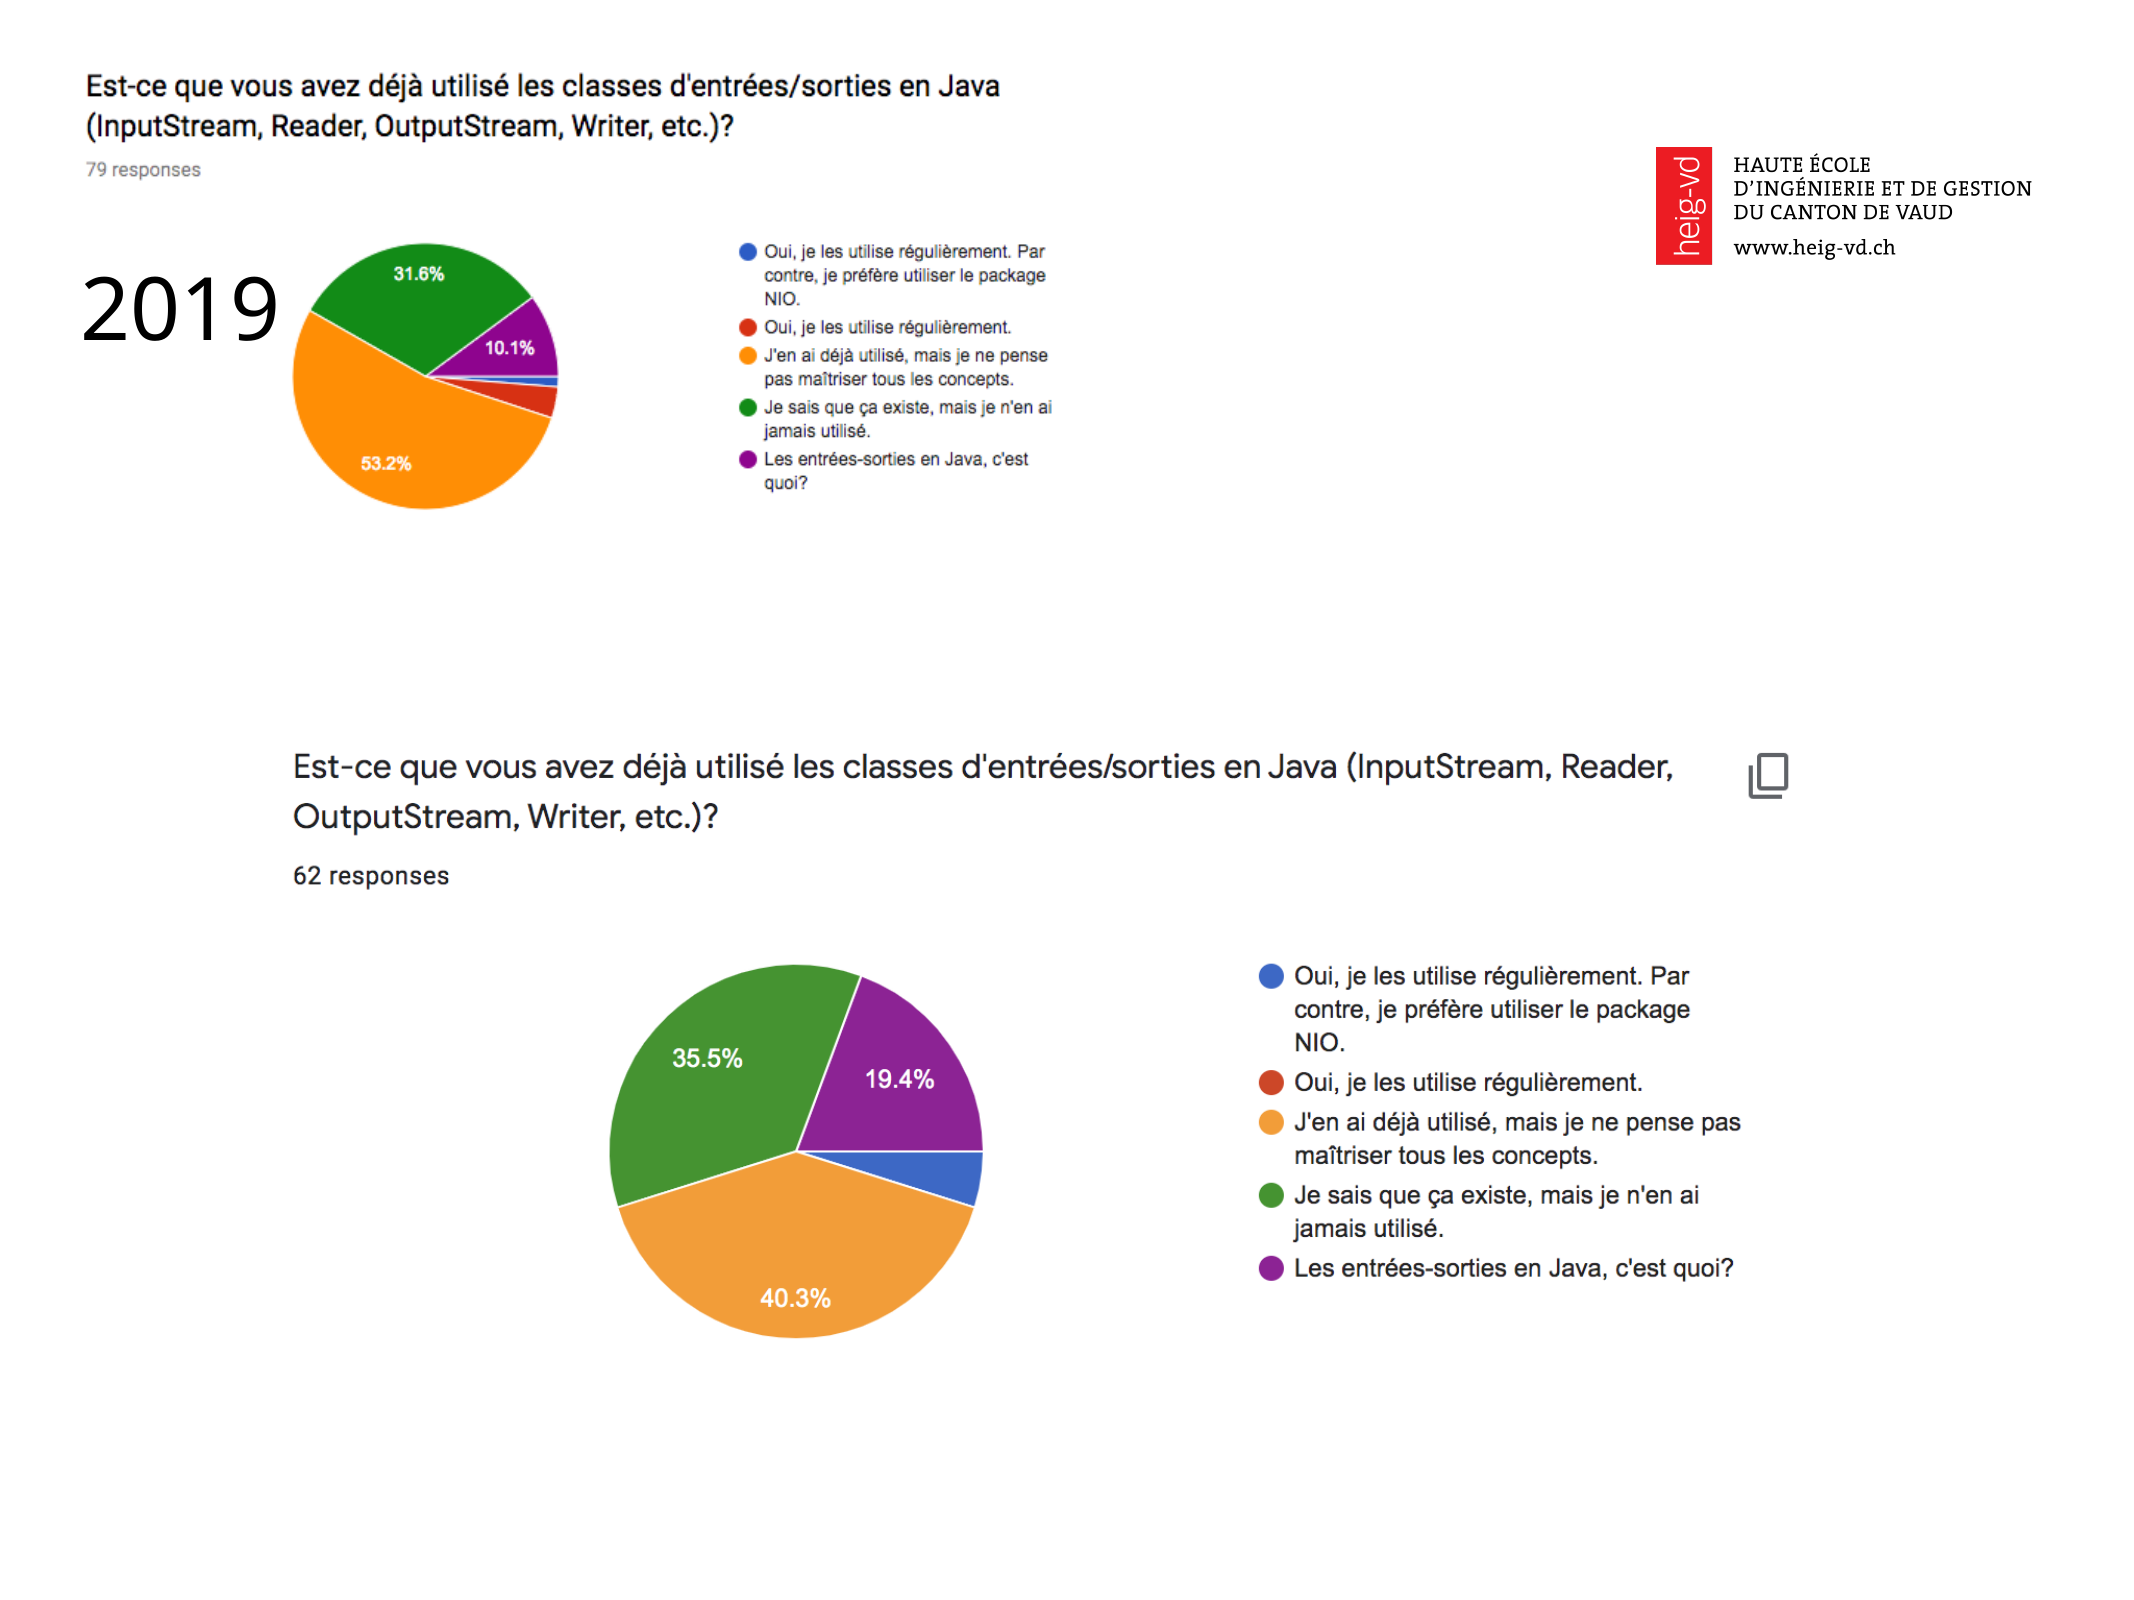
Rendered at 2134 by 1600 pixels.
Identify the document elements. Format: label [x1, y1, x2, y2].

picture [62, 55, 1105, 556]
picture [273, 729, 1831, 1381]
picture [1656, 147, 2043, 265]
